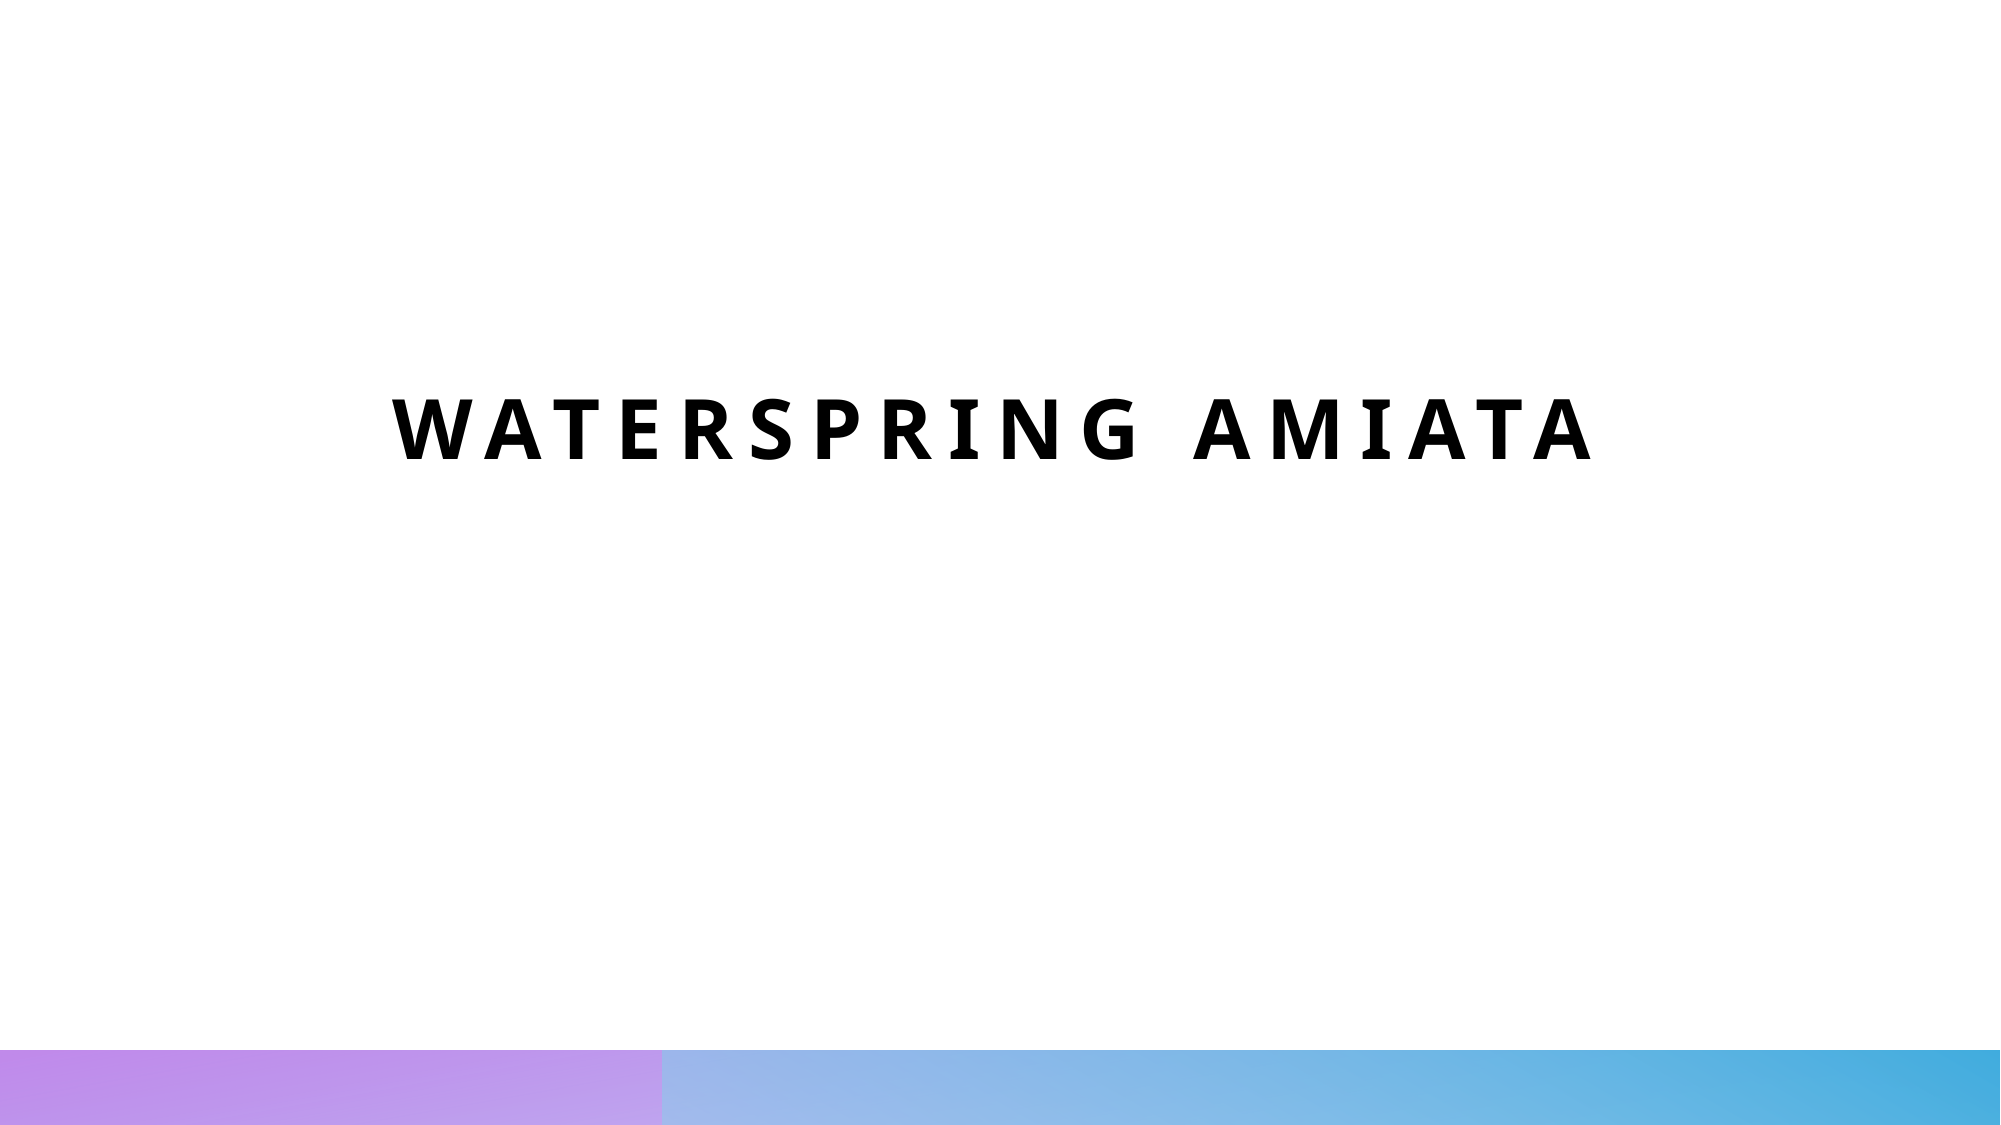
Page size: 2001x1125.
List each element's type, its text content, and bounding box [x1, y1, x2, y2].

title Waterspring AMIATA [249, 169, 1750, 576]
